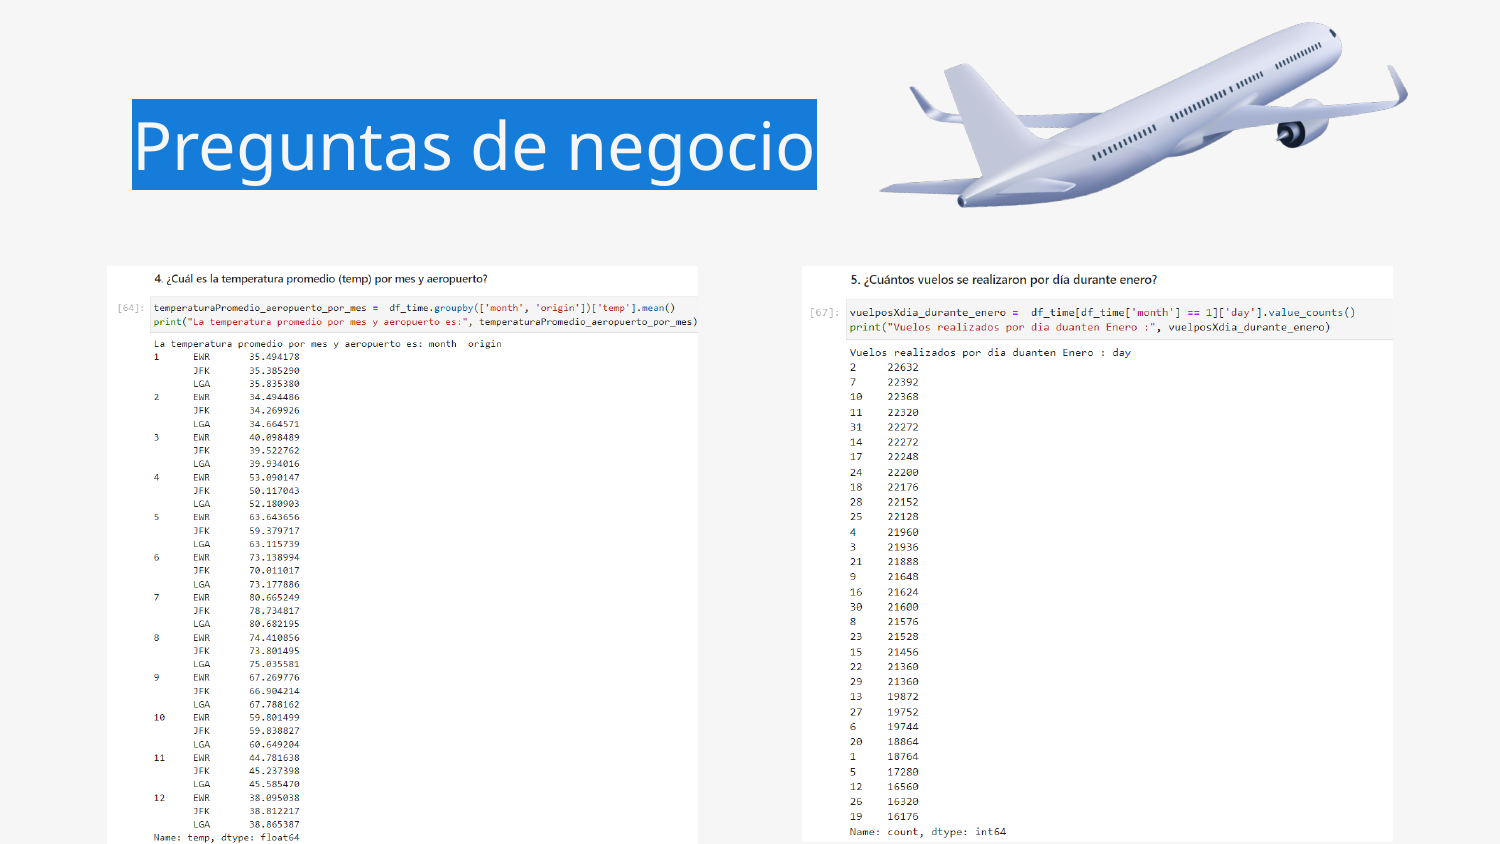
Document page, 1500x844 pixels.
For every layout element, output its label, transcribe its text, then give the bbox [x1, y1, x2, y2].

picture [801, 266, 1393, 842]
picture [106, 266, 699, 844]
picture [847, 0, 1433, 234]
title Preguntas de negocio [116, 88, 848, 183]
